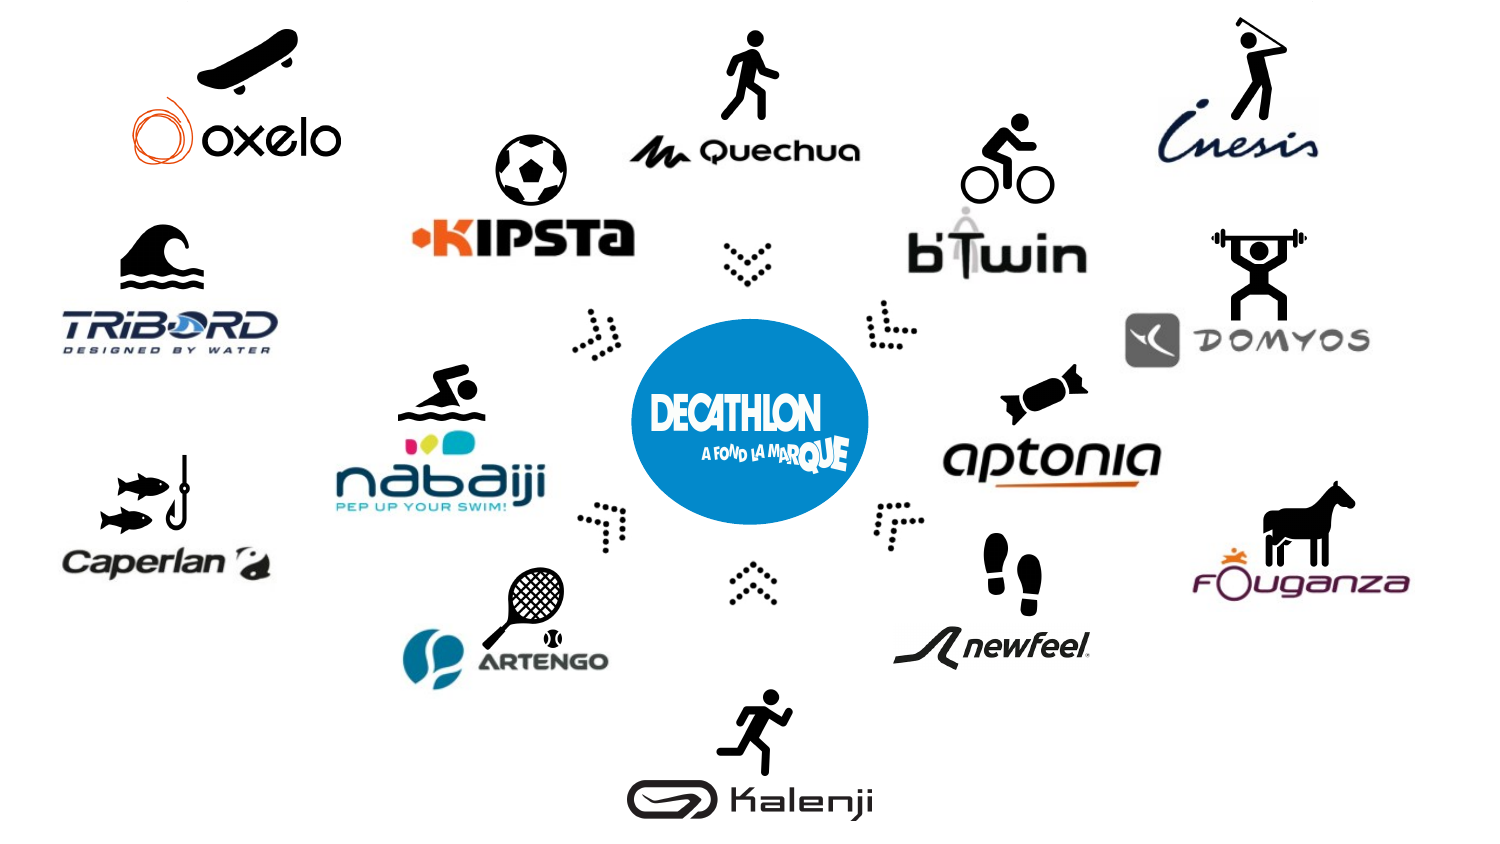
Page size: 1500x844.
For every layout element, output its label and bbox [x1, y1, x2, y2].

picture [752, 445, 764, 461]
picture [567, 302, 741, 409]
picture [706, 541, 793, 629]
picture [400, 25, 881, 297]
picture [652, 394, 760, 431]
picture [1180, 468, 1415, 613]
picture [967, 529, 1059, 621]
picture [48, 438, 286, 594]
picture [759, 284, 936, 410]
picture [1153, 12, 1338, 180]
picture [627, 684, 873, 822]
picture [893, 623, 1091, 671]
picture [707, 218, 794, 306]
picture [54, 206, 283, 365]
picture [1117, 218, 1389, 383]
picture [937, 340, 1168, 499]
picture [714, 445, 747, 461]
picture [764, 394, 820, 431]
picture [769, 436, 848, 473]
picture [131, 4, 341, 165]
picture [323, 340, 733, 700]
picture [767, 434, 949, 580]
picture [905, 105, 1091, 286]
picture [703, 448, 710, 459]
